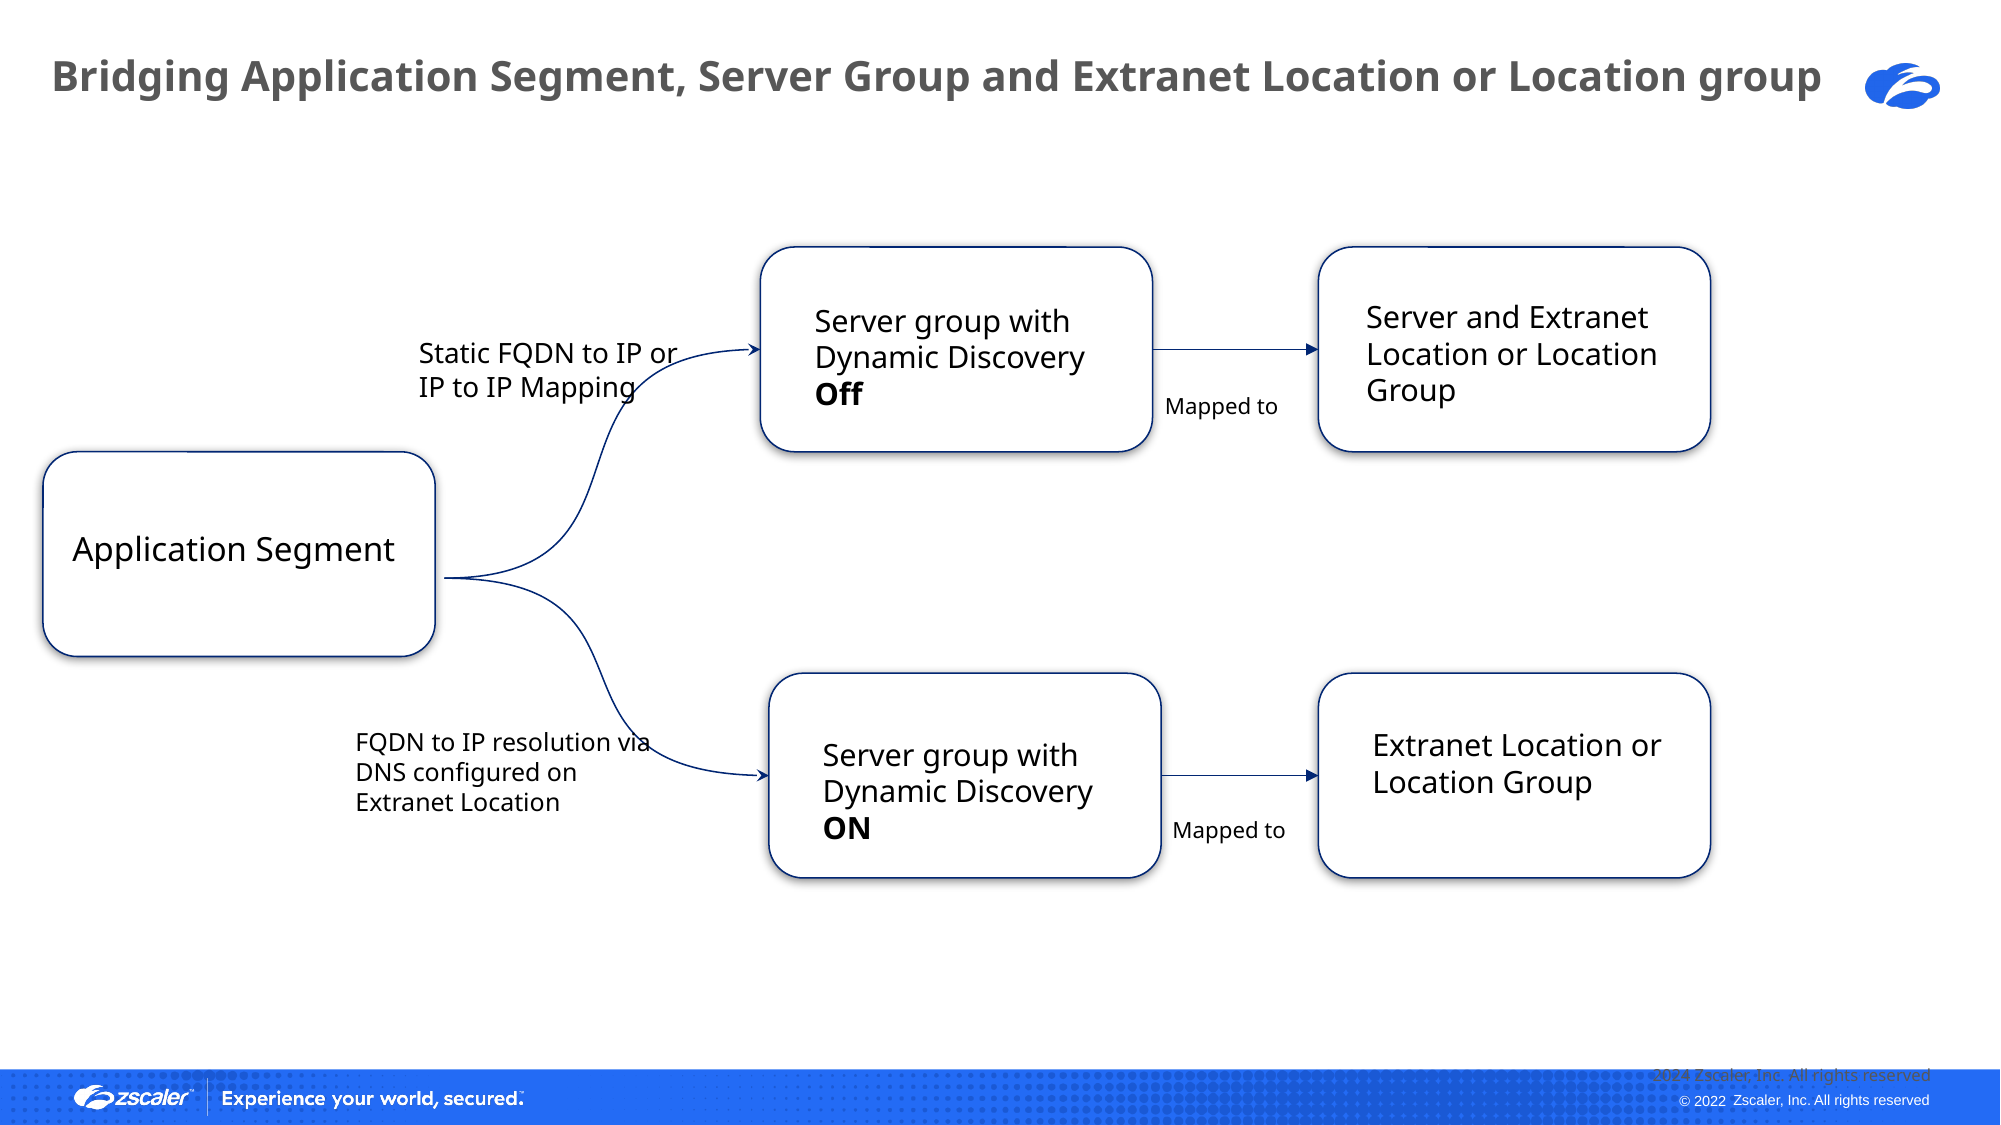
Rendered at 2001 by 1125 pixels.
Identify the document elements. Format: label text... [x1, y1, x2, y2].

picture [1865, 63, 1940, 109]
text_box [42, 451, 436, 646]
picture [0, 1069, 2000, 1125]
text_box Server and Extranet Location or Location Group [1346, 278, 1687, 418]
text_box Server group with Dynamic Discovery ON [802, 715, 1128, 836]
text_box Mapped to [1152, 803, 1342, 829]
text_box Extranet Location or Location Group [1352, 705, 1693, 846]
text_box [54, 648, 424, 657]
text_box [768, 673, 1162, 878]
text_box [1318, 673, 1711, 878]
text_box Static FQDN to IP or IP to IP Mapping [399, 315, 724, 380]
text_box Bridging Application Segment, Server Group and Extranet Location or Location group [30, 29, 1855, 150]
text_box FQDN to IP resolution via DNS configured on Extranet Location [335, 706, 676, 815]
text_box [1318, 246, 1711, 452]
text_box Mapped to [1144, 379, 1335, 406]
text_box Application Segment [52, 508, 439, 648]
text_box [444, 577, 770, 776]
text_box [444, 349, 761, 577]
text_box Server group with Dynamic Discovery Off [794, 281, 1120, 402]
text_box [760, 246, 1153, 452]
